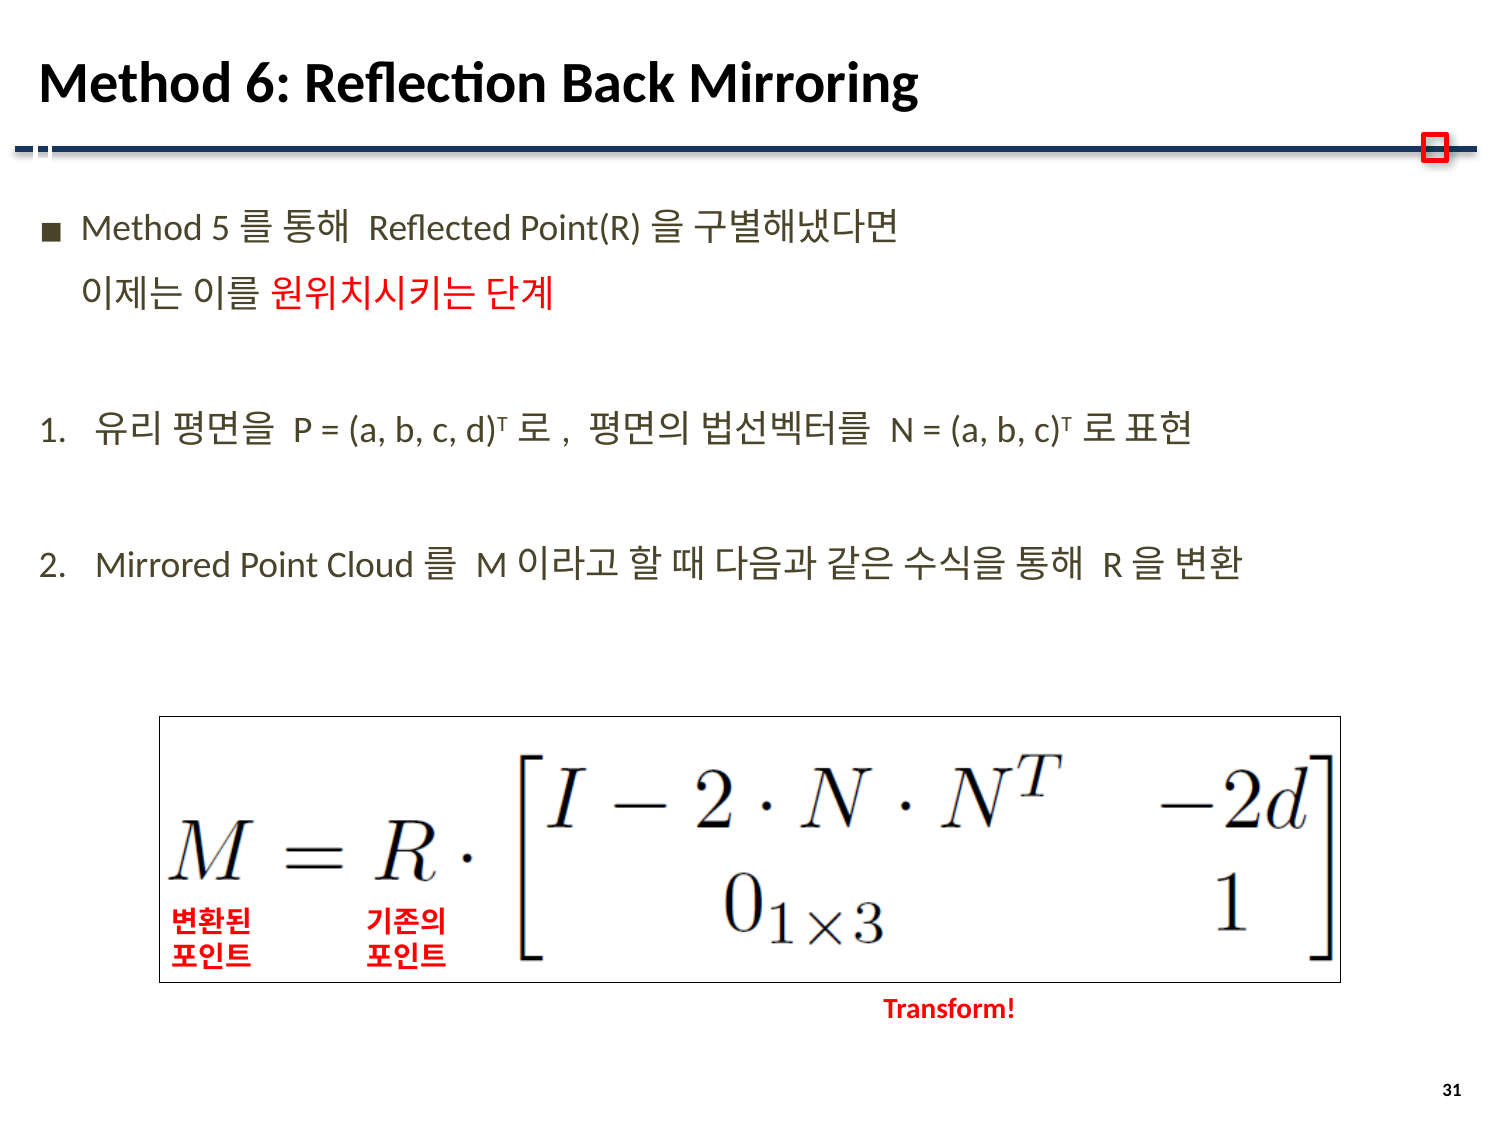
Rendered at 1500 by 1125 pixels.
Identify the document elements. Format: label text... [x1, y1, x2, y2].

list Method 5를 통해 Reflected Point(R)을 구별해냈다면 이제는 이를 원위치시키는 단계 유리 평면을 P = (a, b, c, d)T 로, 평면의 법선벡터를 N = (a, b, c)T 로 표현 Mirrored Point Cloud를 M이라고 할 때 다음과 같은 수식을 통해 R을 변환 [23, 172, 1477, 776]
picture [159, 716, 1341, 983]
title Method 6: Reflection Back Mirroring [23, 7, 1477, 151]
slide_number 31 [1376, 1071, 1477, 1108]
text_box Transform! [868, 991, 1032, 1032]
